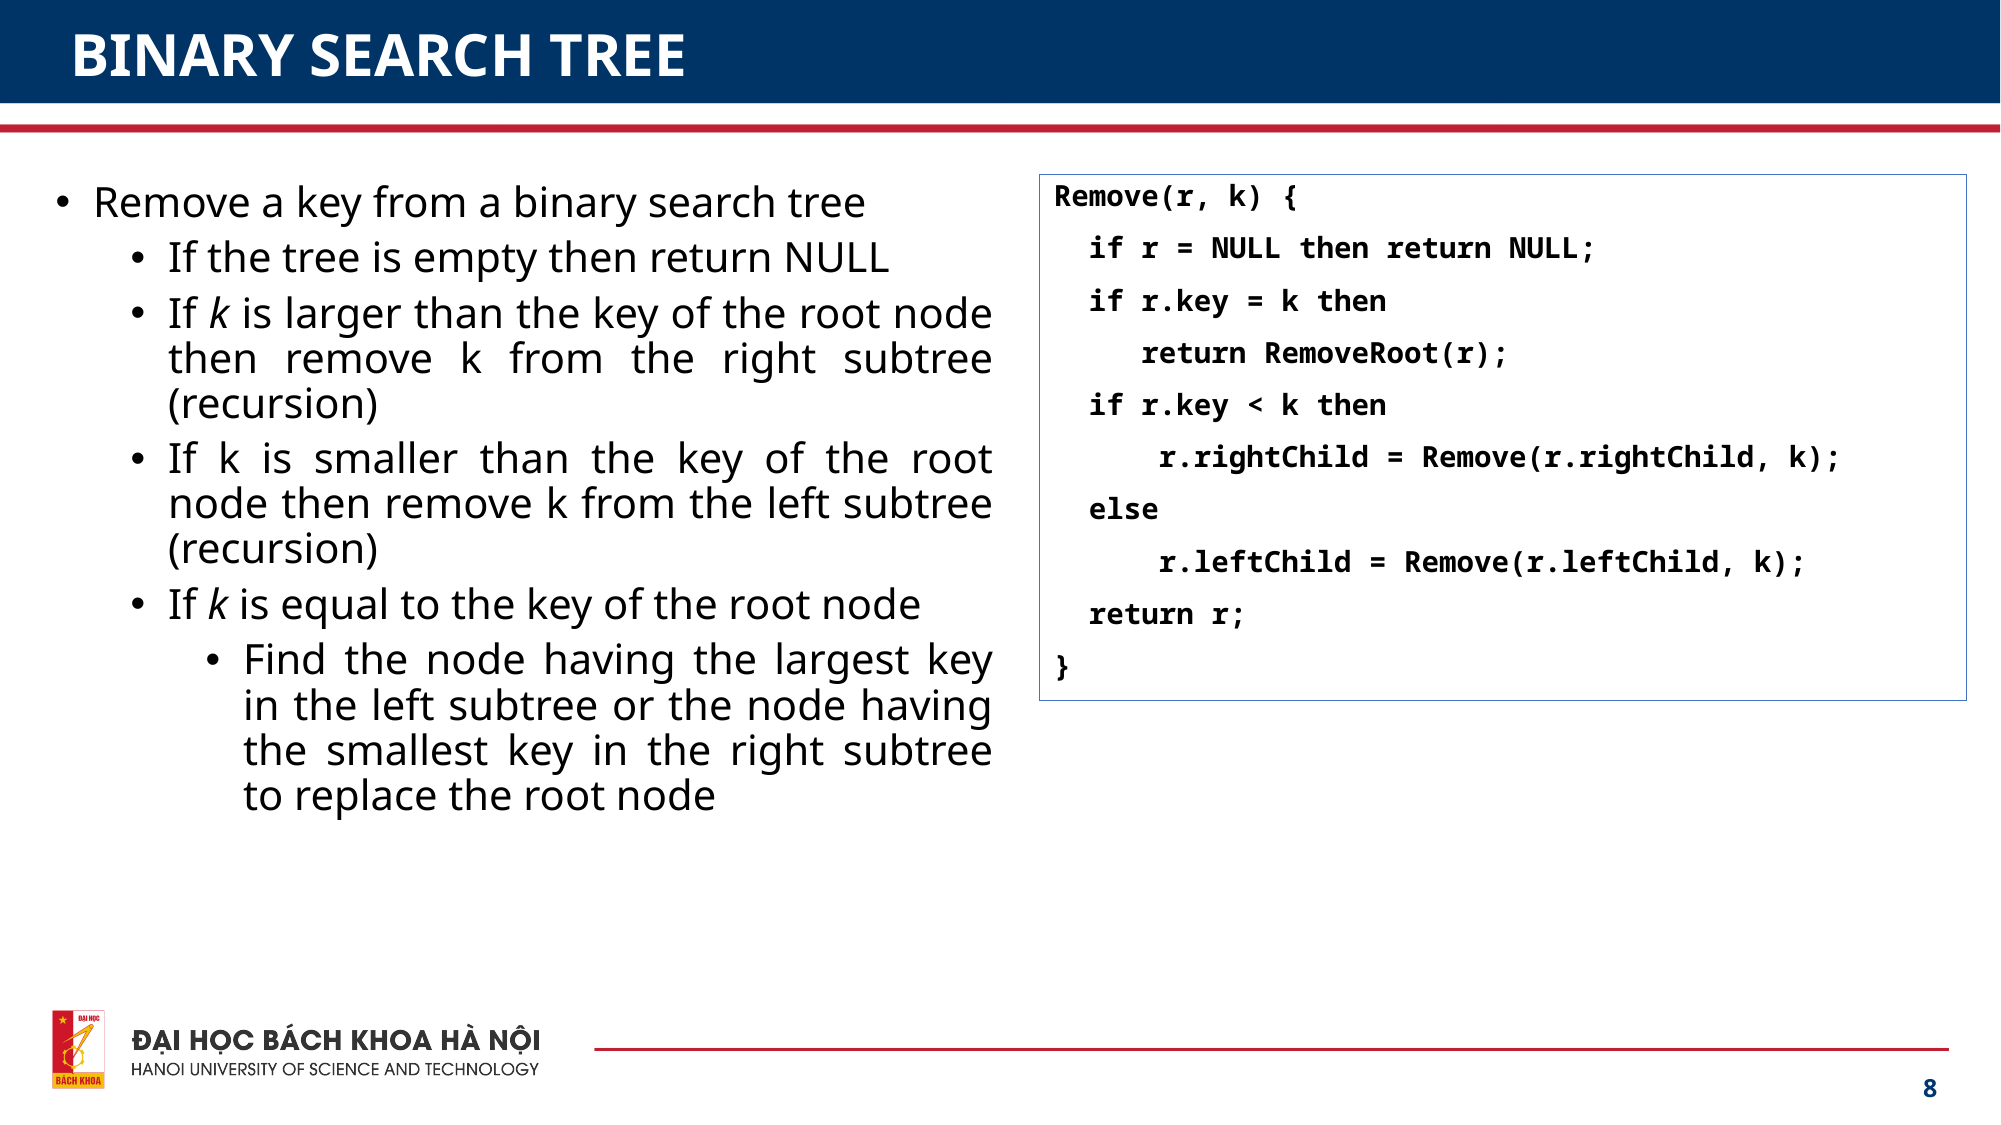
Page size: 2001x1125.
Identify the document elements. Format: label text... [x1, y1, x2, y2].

text_box Remove a key from a binary search tree If the tree is empty then return NULL If k is larger than the key of the root node then remove k from the right subtree (recursion) If k is smaller than the key of the root node then remove k from the left subtree (recursion) If k is equal to the key of the root node Find the node having the largest key in the left subtree or the node having the smallest key in the right subtree to replace the root node [40, 173, 1009, 872]
slide_number 8 [1502, 1065, 1953, 1125]
text_box Remove(r, k) { if r = NULL then return NULL; if r.key = k then return RemoveRoot(r); if r.key < k then r.rightChild = Remove(r.rightChild, k); else r.leftChild = Remove(r.leftChild, k); return r; } [1039, 174, 1967, 701]
title BINARY SEARCH TREE [55, 18, 1945, 90]
picture [0, 0, 2001, 1125]
